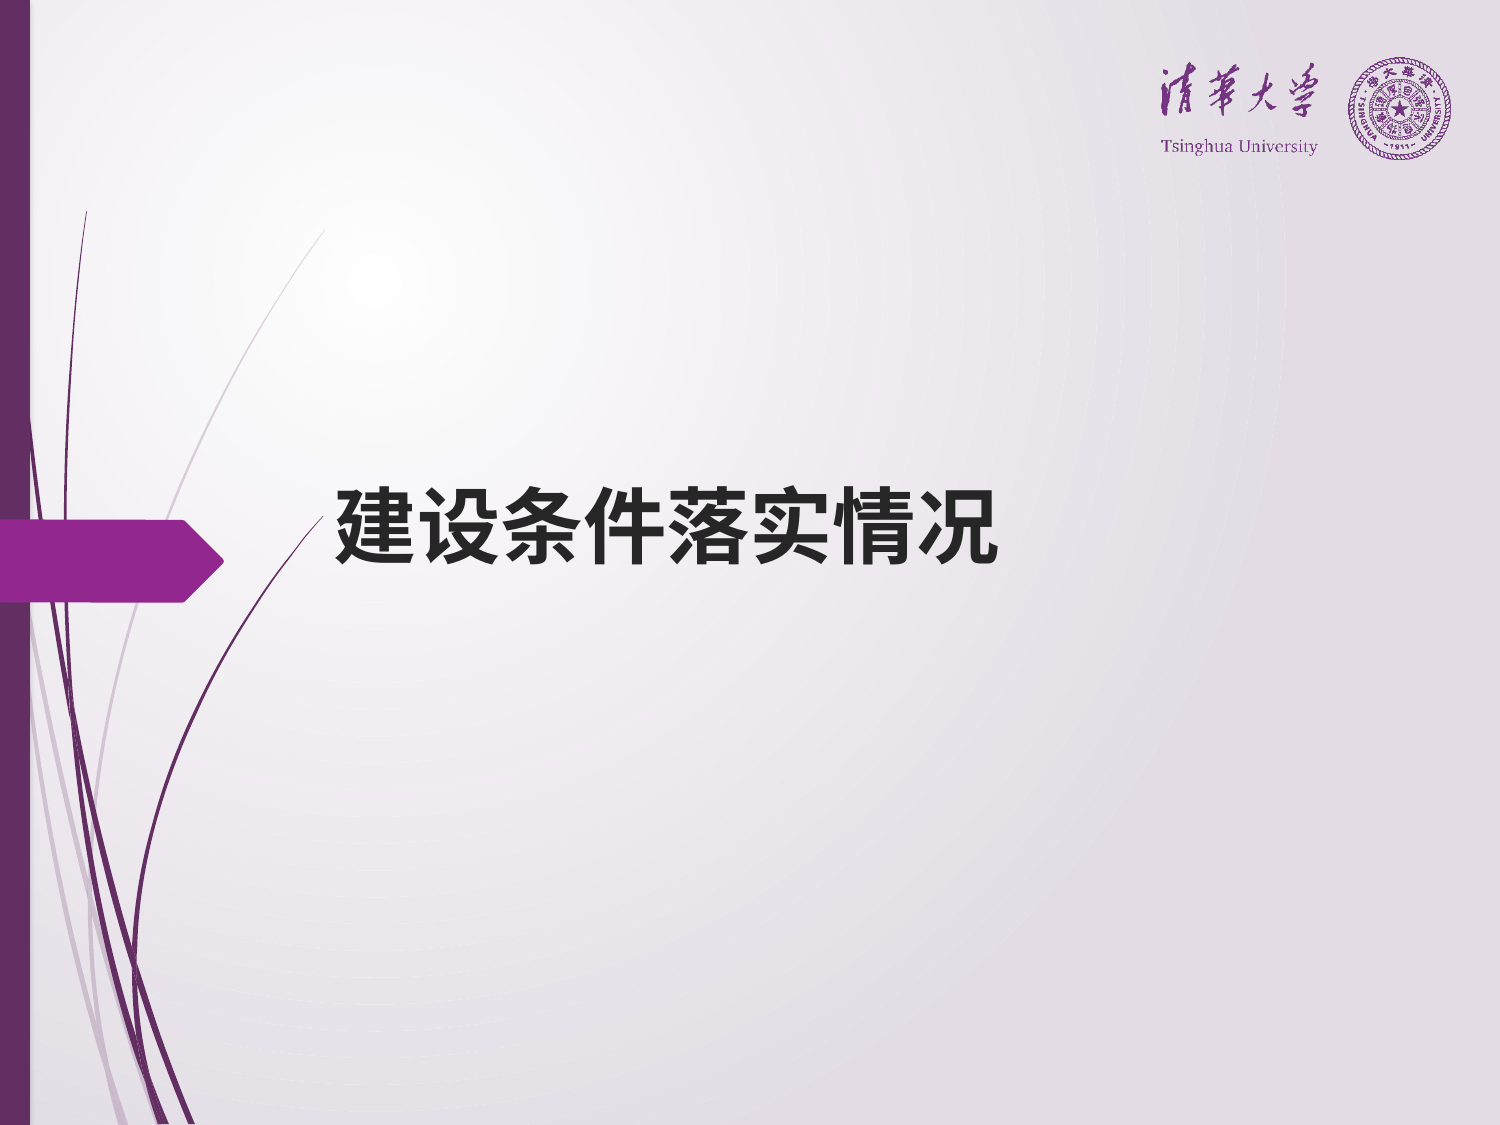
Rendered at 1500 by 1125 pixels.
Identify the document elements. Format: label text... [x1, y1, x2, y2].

picture [1161, 62, 1318, 156]
picture [1348, 57, 1451, 160]
title 建设条件落实情况 [318, 340, 1400, 582]
